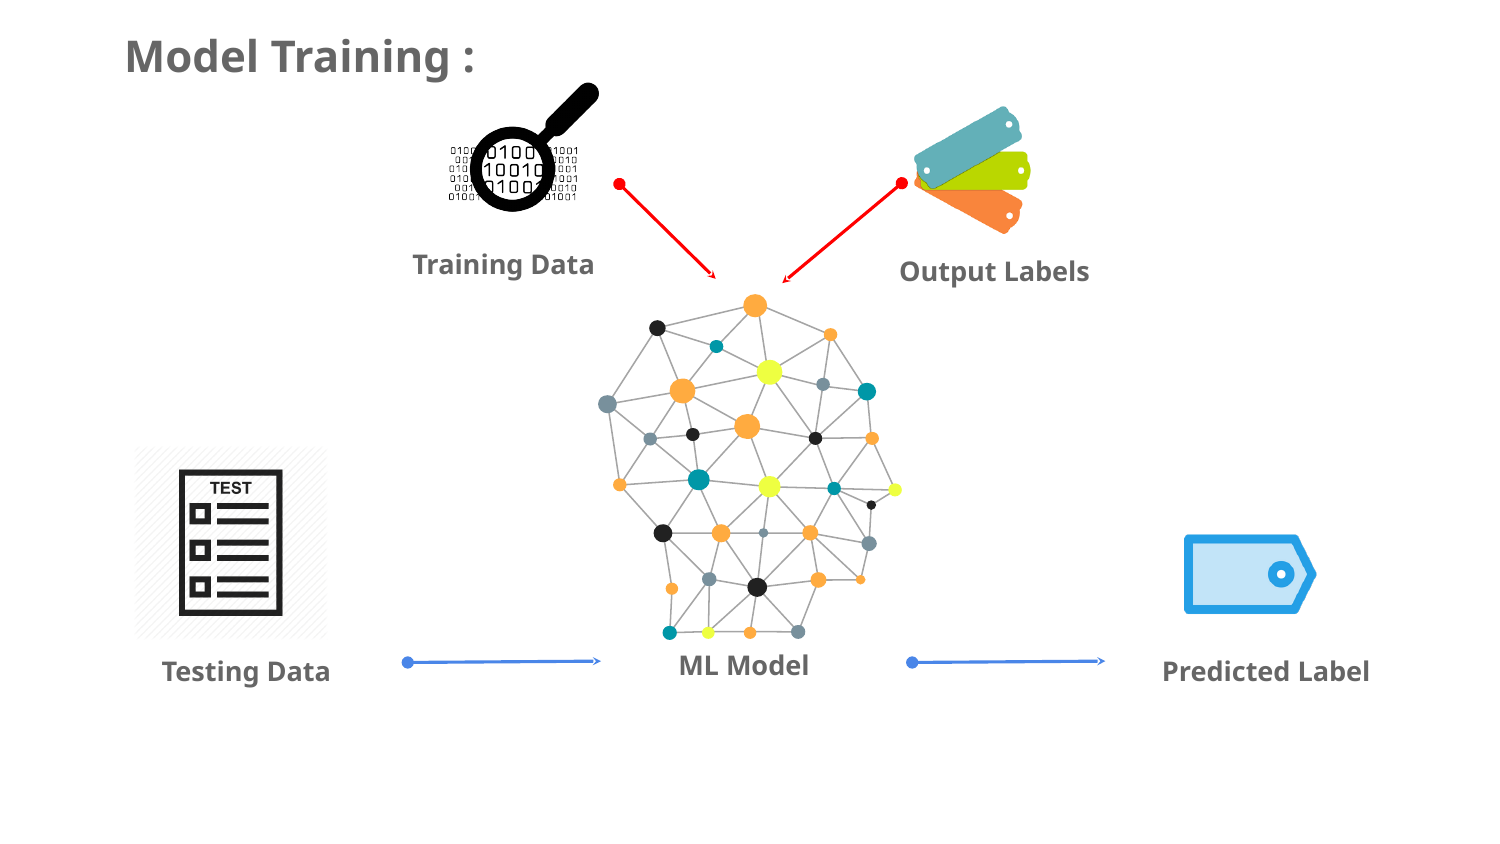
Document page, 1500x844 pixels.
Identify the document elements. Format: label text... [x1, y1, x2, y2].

picture [133, 445, 328, 641]
picture [449, 72, 599, 222]
text_box Predicted Label [1146, 639, 1400, 698]
title Model Training : [124, 57, 750, 116]
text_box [619, 183, 716, 280]
text_box Testing Data [146, 639, 376, 698]
text_box ML Model [663, 648, 893, 729]
text_box Output Labels [903, 239, 1114, 298]
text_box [781, 182, 903, 284]
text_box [597, 293, 903, 641]
picture [1184, 498, 1326, 641]
text_box Training Data [397, 232, 627, 291]
picture [901, 99, 1043, 240]
